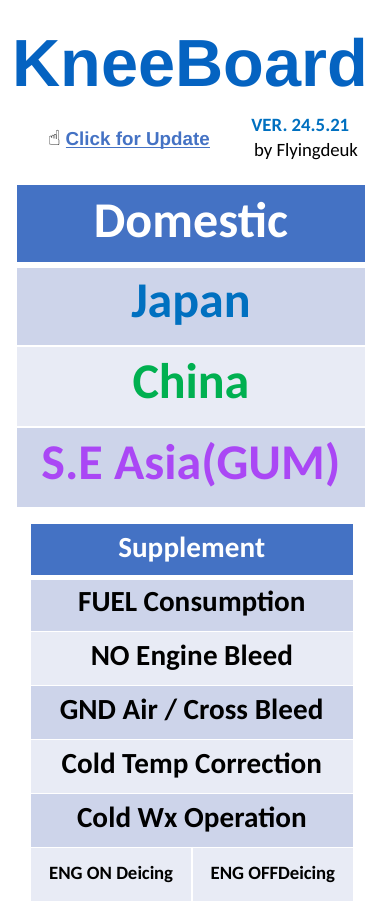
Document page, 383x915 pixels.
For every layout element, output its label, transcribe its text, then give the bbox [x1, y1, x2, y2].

text_box by Flyingdeuk [239, 130, 379, 168]
table_cell Cold Temp Correction [31, 740, 353, 793]
text_box KneeBoard [0, 12, 382, 108]
table_cell ENG ON Deicing [31, 848, 191, 901]
table_cell Cold Wx Operation [31, 794, 353, 847]
table_cell S.E Asia(GUM) [17, 428, 365, 507]
table_cell GND Air / Cross Bleed [31, 686, 353, 739]
table_cell China [17, 347, 365, 426]
table_cell ENG OFFDeicing [193, 848, 353, 901]
text_box ☝️ Click for Update [33, 117, 262, 157]
table_cell Japan [17, 268, 365, 345]
table_header Domestic [17, 185, 365, 262]
table_header Supplement [31, 524, 353, 575]
table_cell FUEL Consumption [31, 580, 353, 631]
text_box VER. 24.5.21 [236, 104, 376, 143]
table_cell NO Engine Bleed [31, 632, 353, 685]
